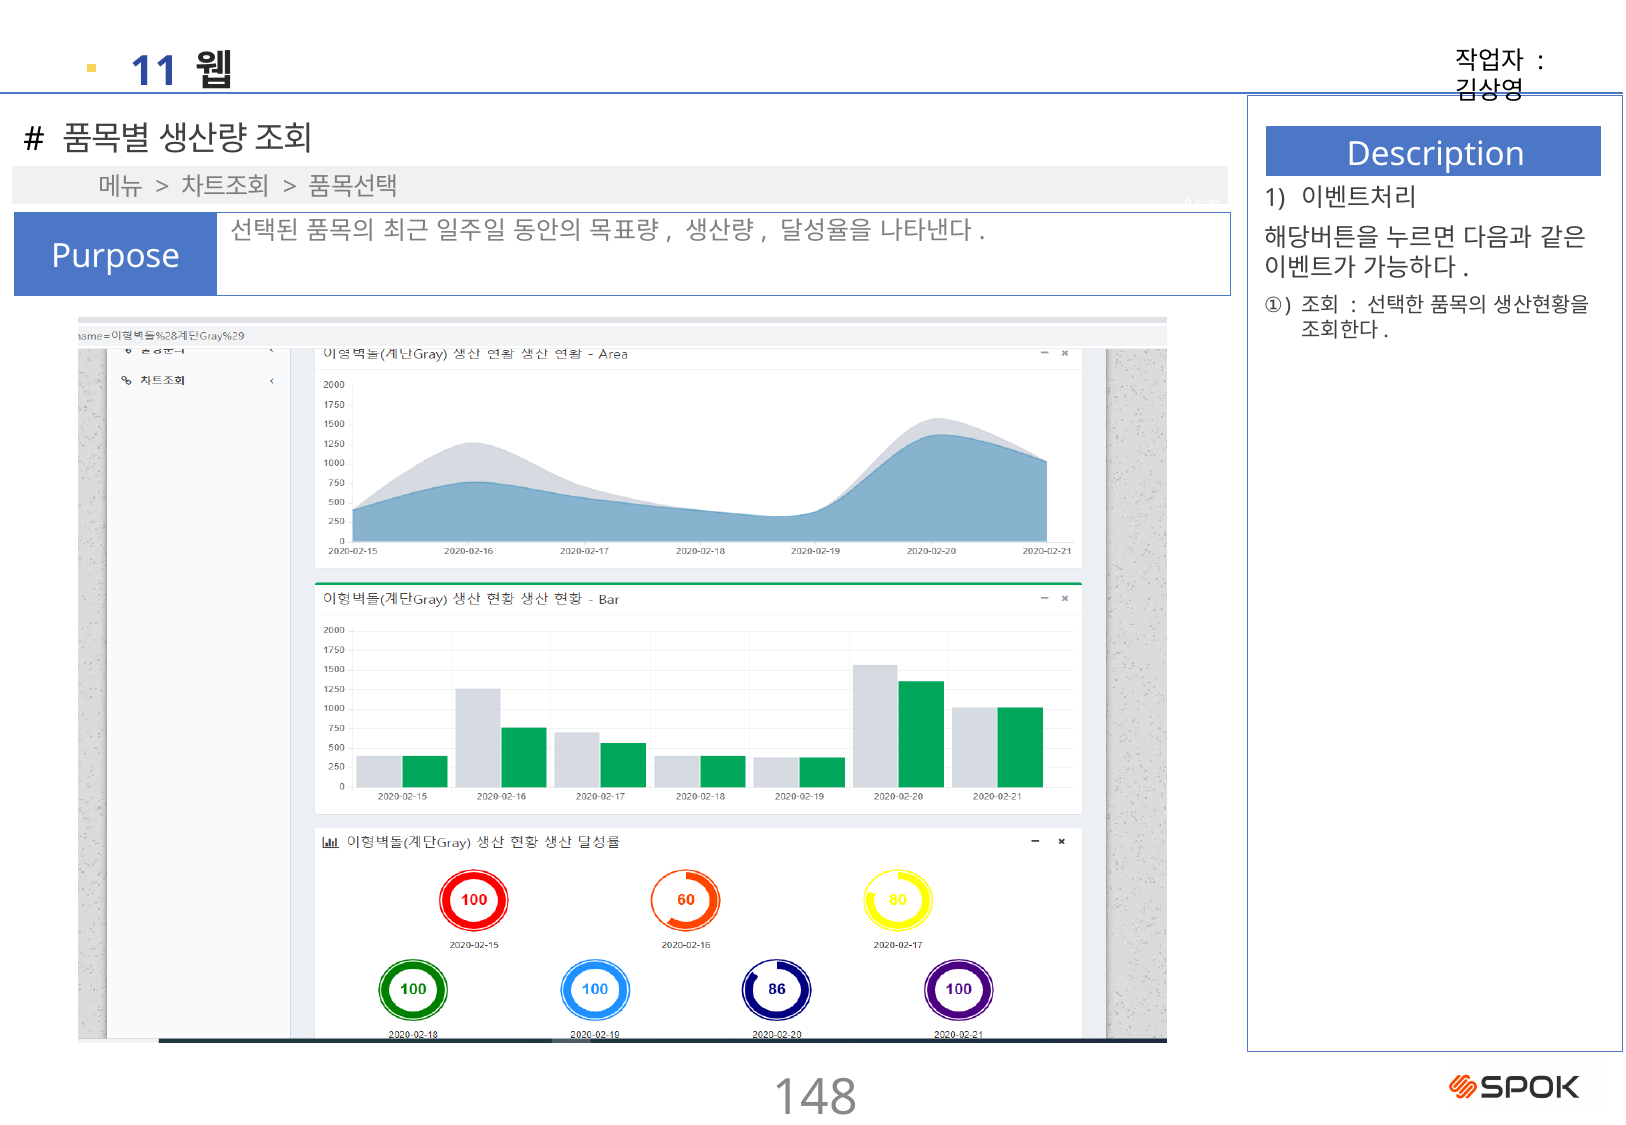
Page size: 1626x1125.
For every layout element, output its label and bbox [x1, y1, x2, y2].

slide_number [483, 1064, 1142, 1125]
picture [77, 316, 1167, 1043]
picture [1449, 1060, 1610, 1114]
text_box [0, 37, 1625, 1052]
